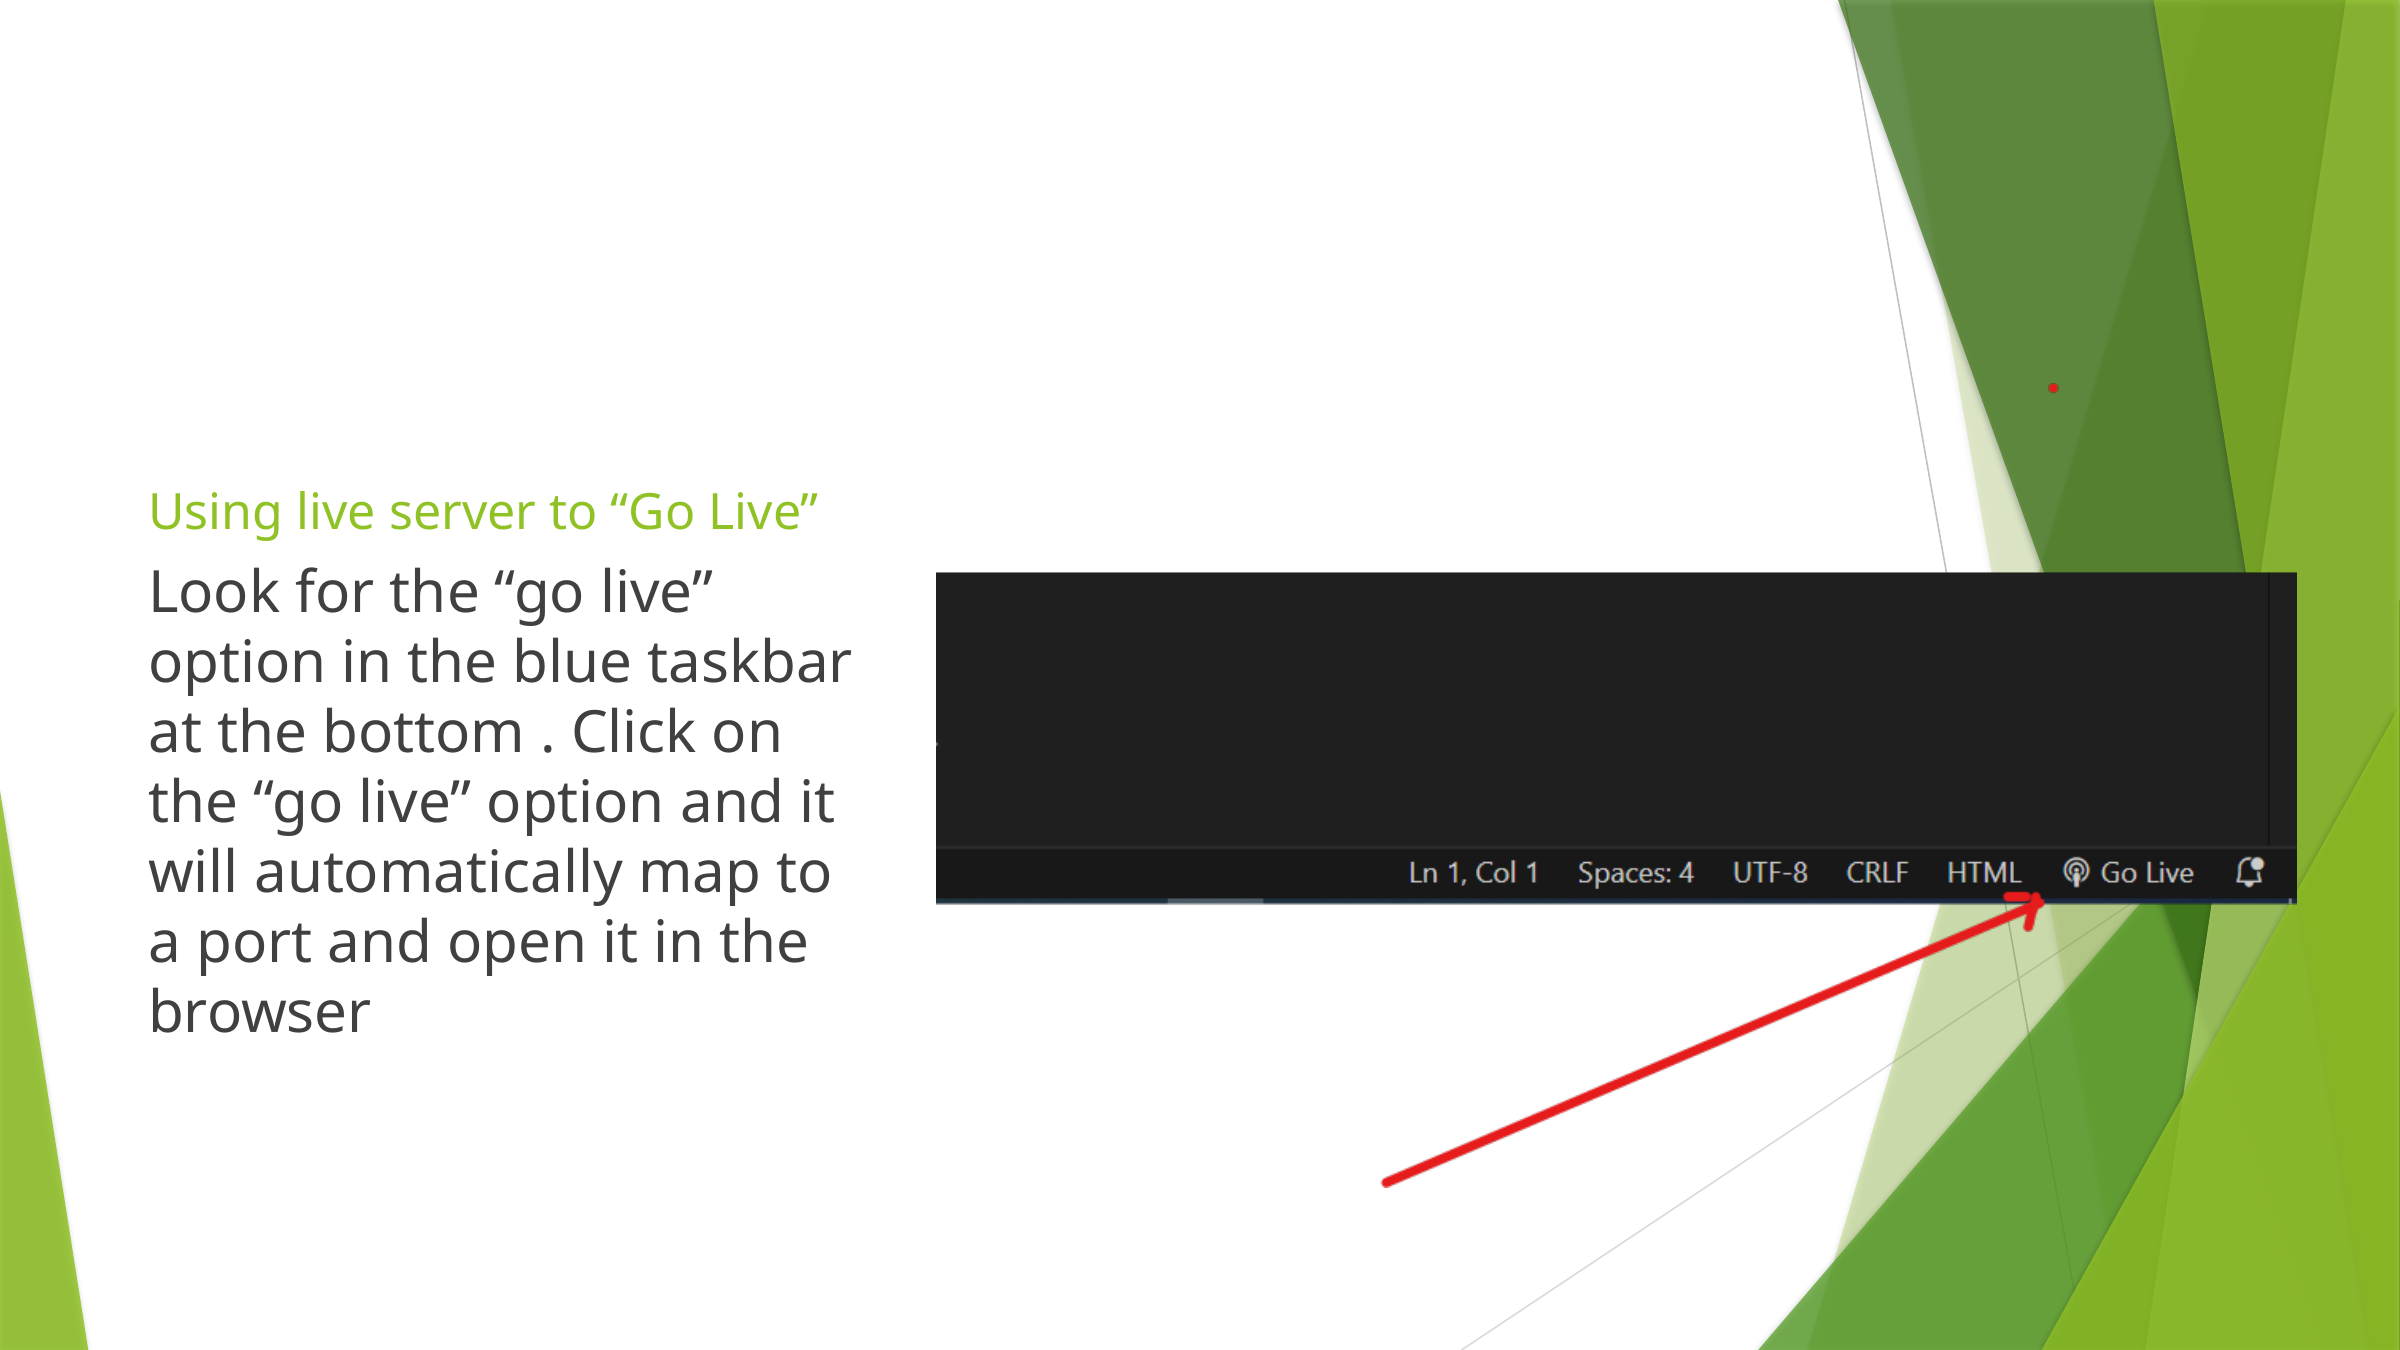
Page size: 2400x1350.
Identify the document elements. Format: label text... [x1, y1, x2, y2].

title Using live server to “Go Live” [133, 294, 893, 546]
list Look for the “go live” option in the blue taskbar at the bottom . Click on the “go live” option and it will automatically map to a port and open it in the browser [133, 546, 893, 1056]
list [936, 381, 2297, 1188]
